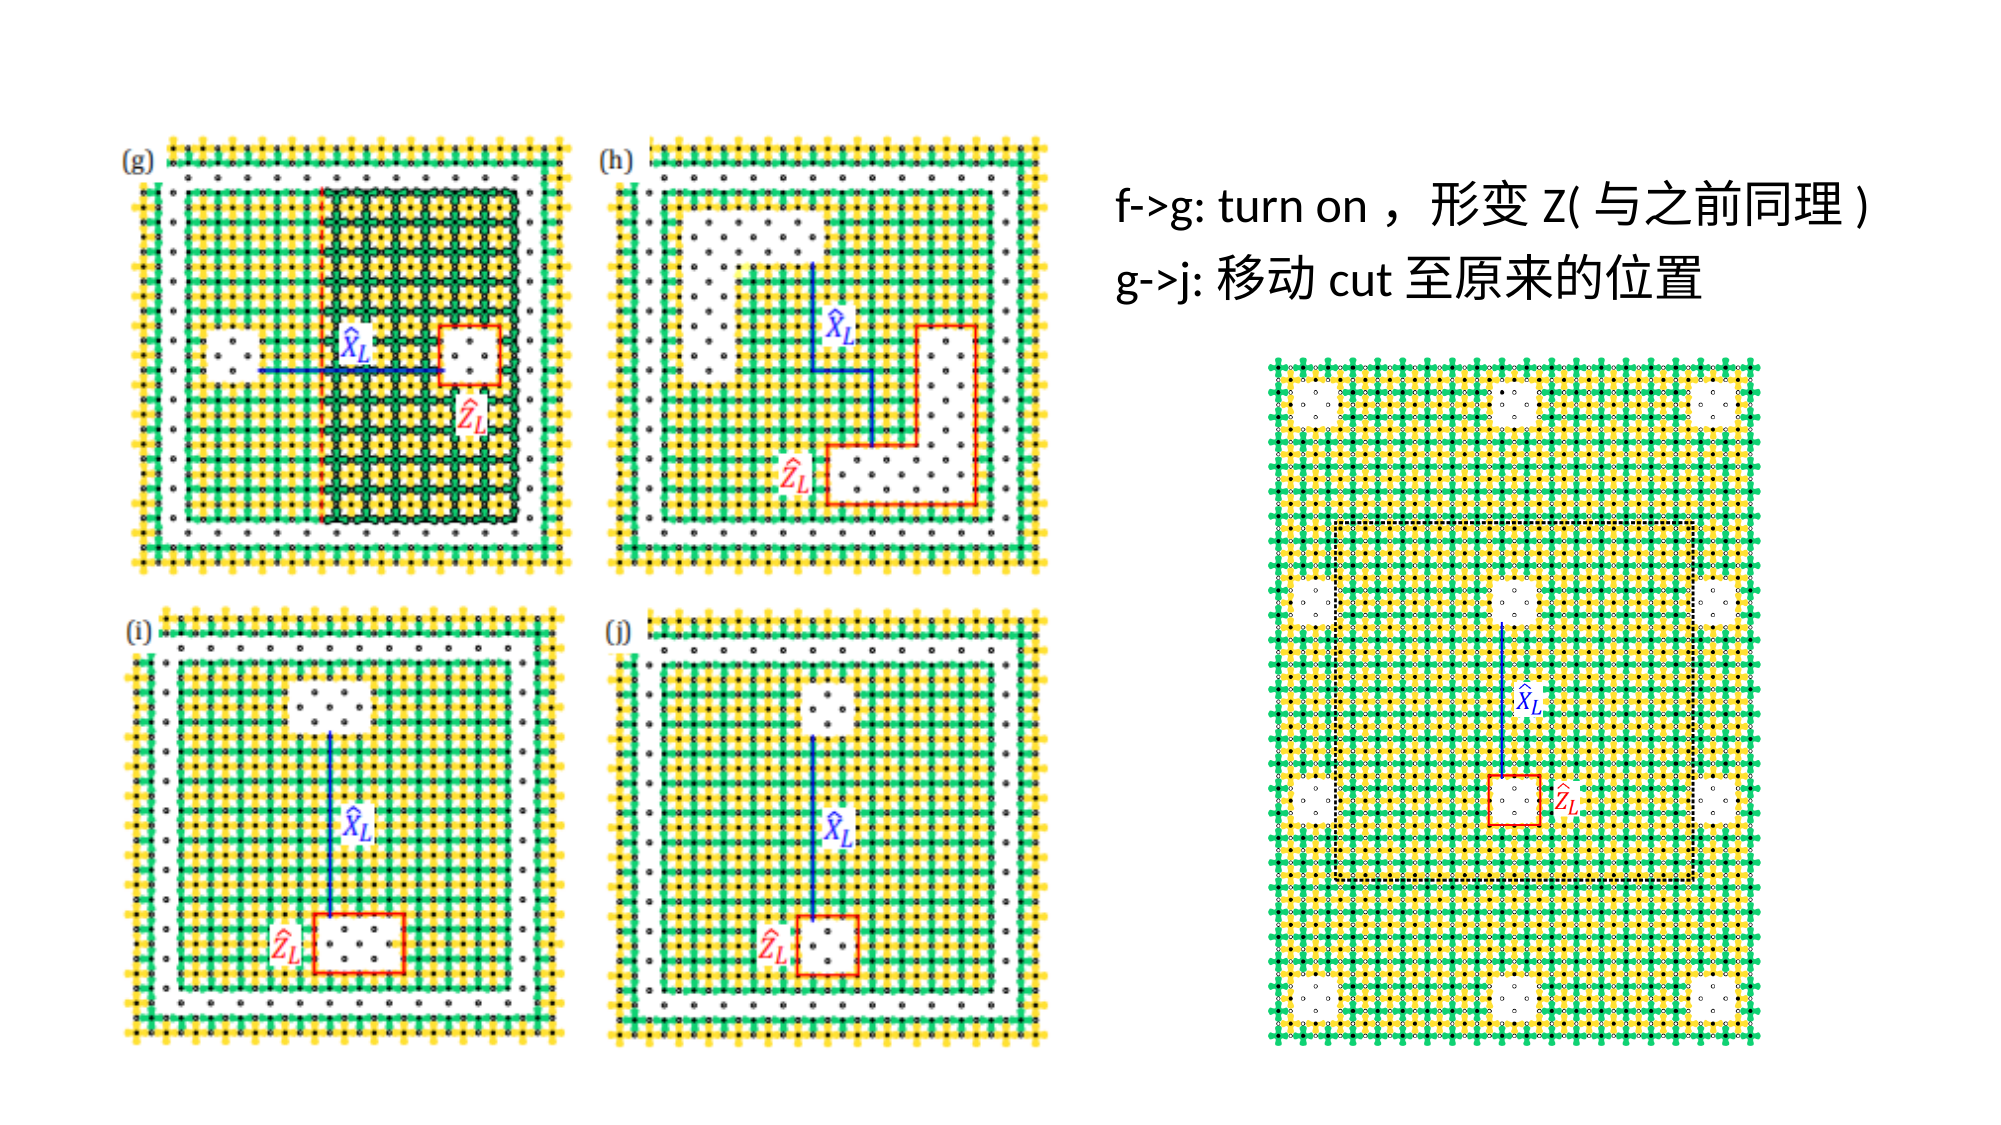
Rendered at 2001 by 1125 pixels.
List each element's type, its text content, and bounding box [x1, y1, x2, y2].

picture [84, 90, 1076, 1089]
picture [1259, 343, 1770, 1062]
subtitle f->g: turn on，形变Z(与之前同理) g->j:移动cut至原来的位置 [1100, 171, 2000, 1039]
